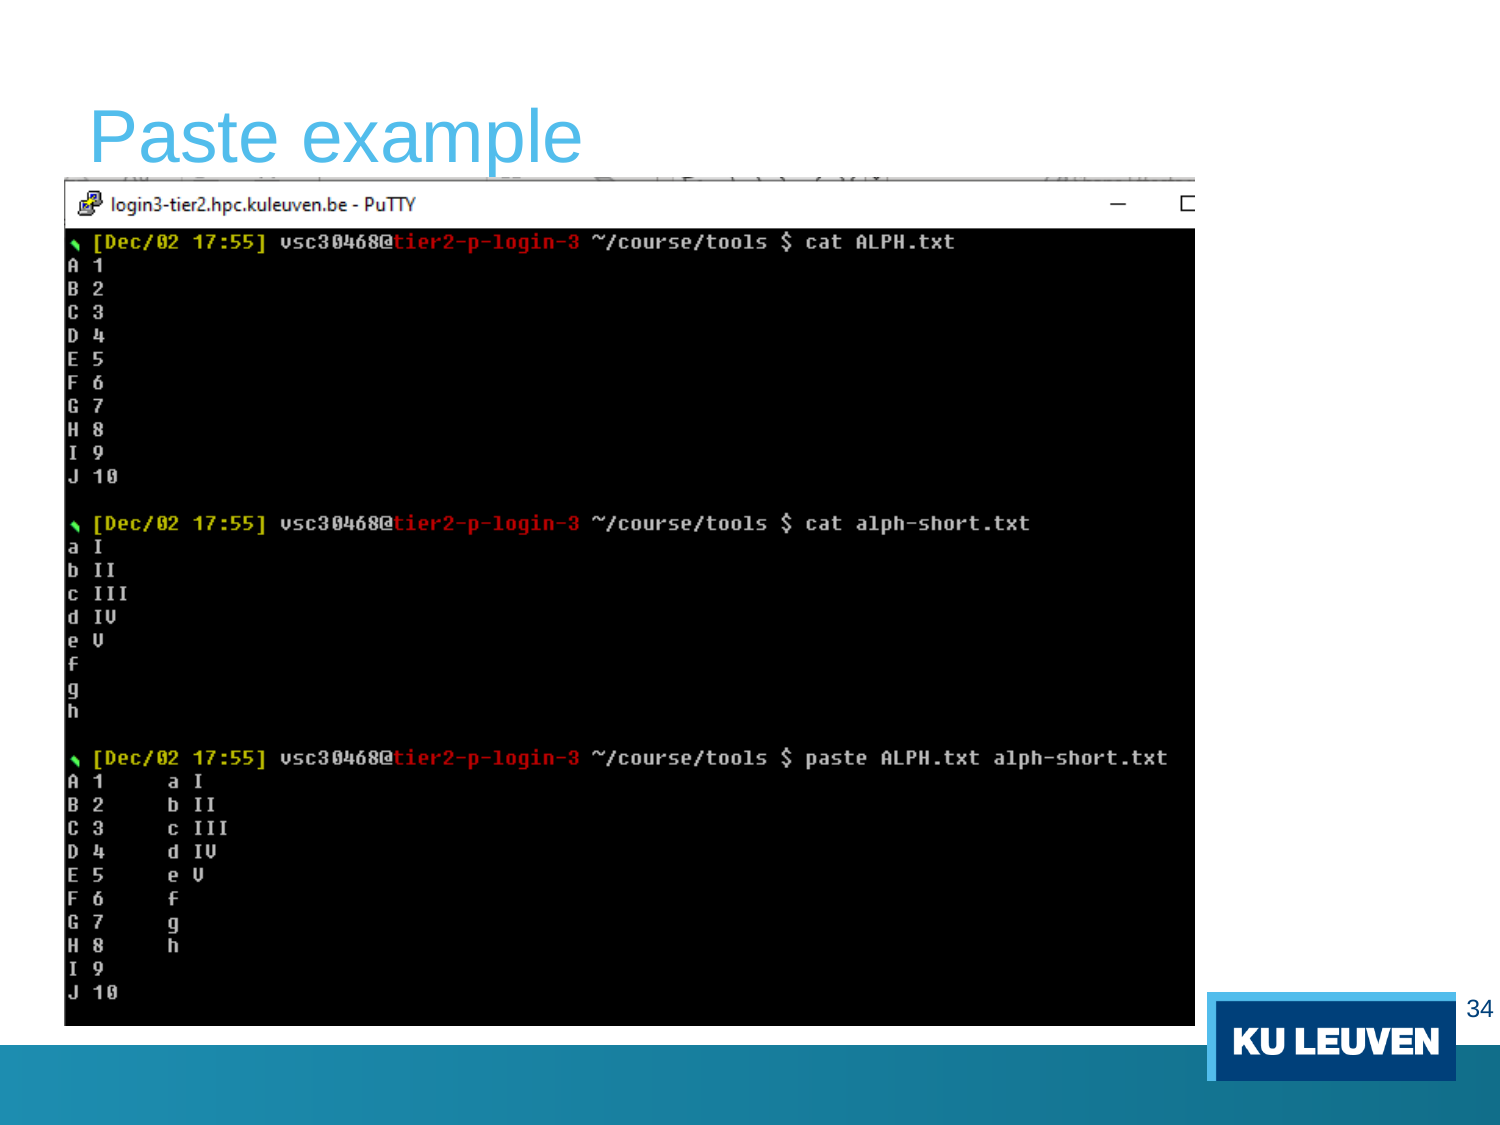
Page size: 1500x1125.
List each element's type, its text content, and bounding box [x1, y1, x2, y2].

picture [64, 176, 1195, 1026]
slide_number 34 [1340, 992, 1495, 1040]
picture [1207, 992, 1456, 1081]
title Paste example [88, 29, 1456, 178]
